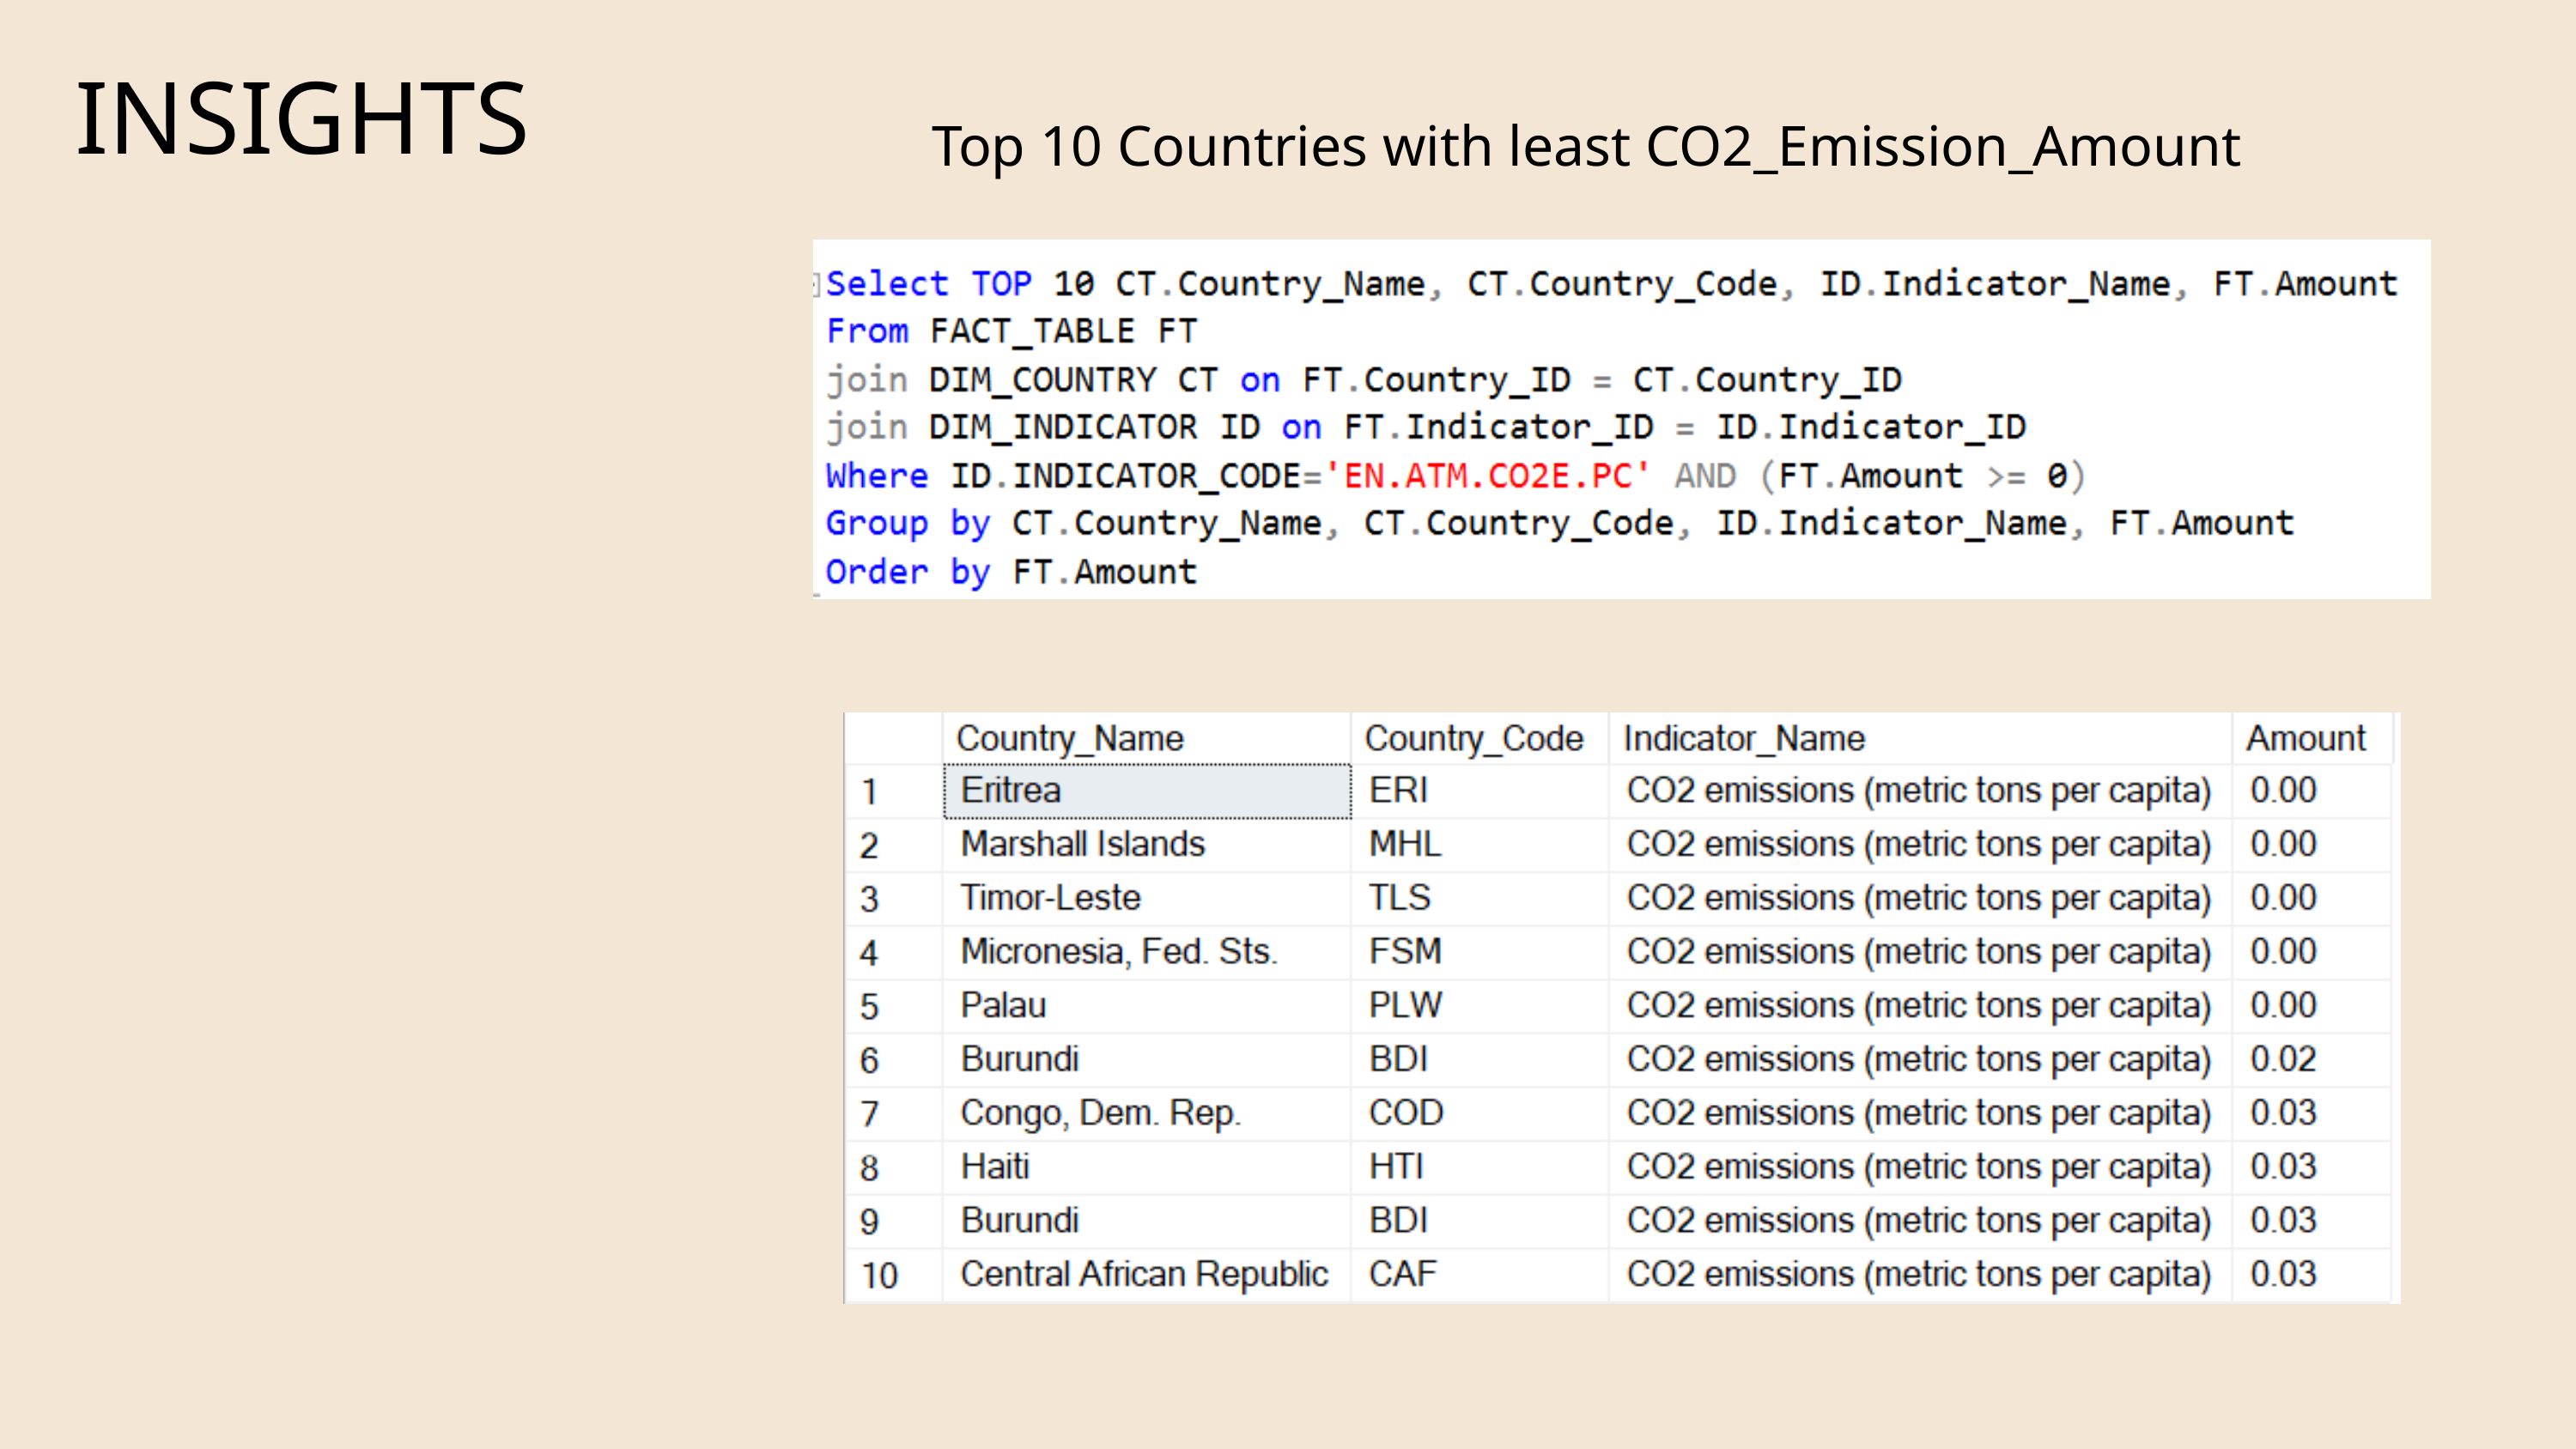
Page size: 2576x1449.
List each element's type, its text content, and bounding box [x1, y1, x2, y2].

text_box [843, 712, 2402, 1304]
text_box [813, 239, 2432, 599]
text_box Top 10 Countries with least CO2_Emission_Amount [714, 110, 2458, 178]
text_box INSIGHTS [71, 54, 535, 174]
